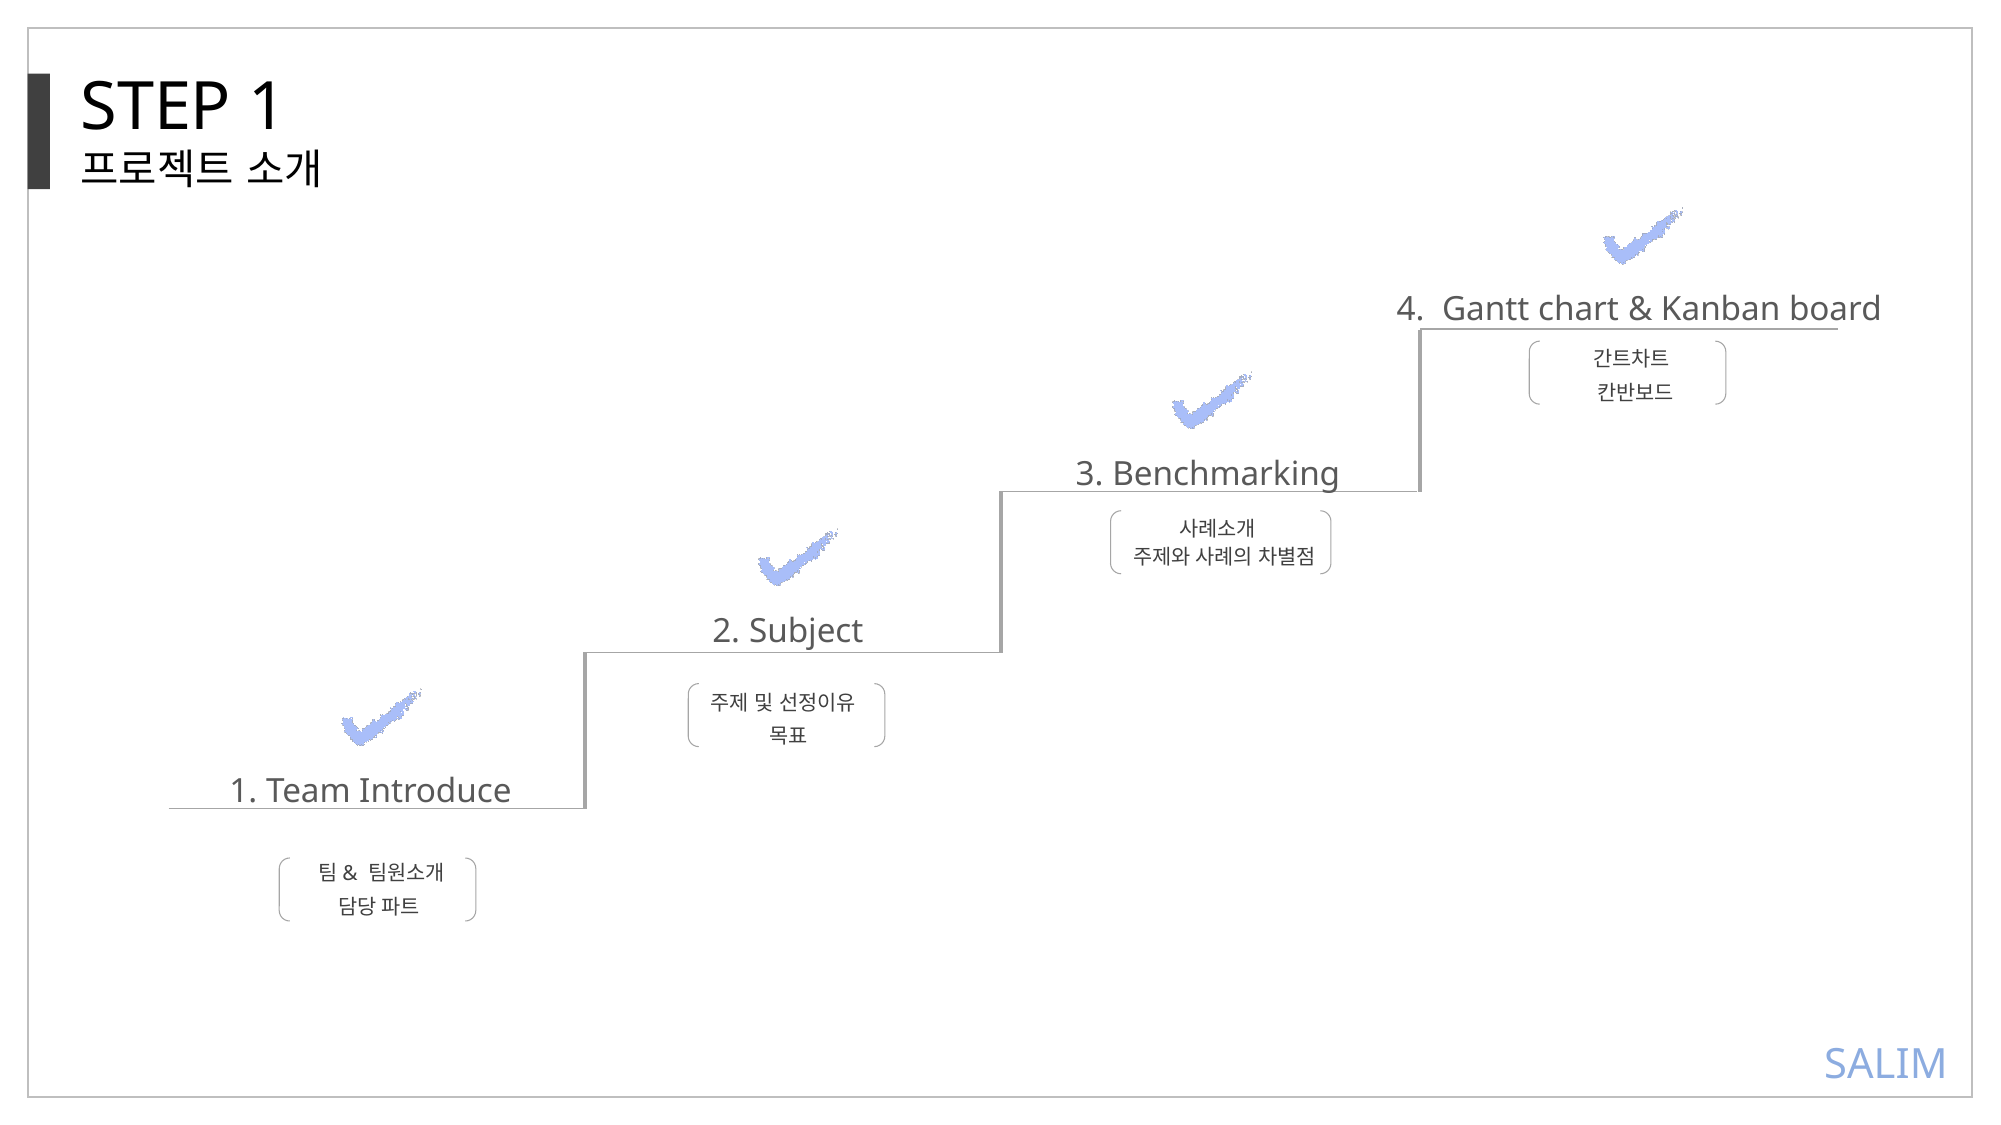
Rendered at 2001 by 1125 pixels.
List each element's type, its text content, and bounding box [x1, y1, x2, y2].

text_box STEP 1 프로젝트 소개 [65, 55, 863, 201]
text_box [27, 27, 1973, 1098]
text_box SALIM [1800, 1029, 1972, 1095]
text_box [27, 73, 51, 190]
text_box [93, 201, 1923, 927]
